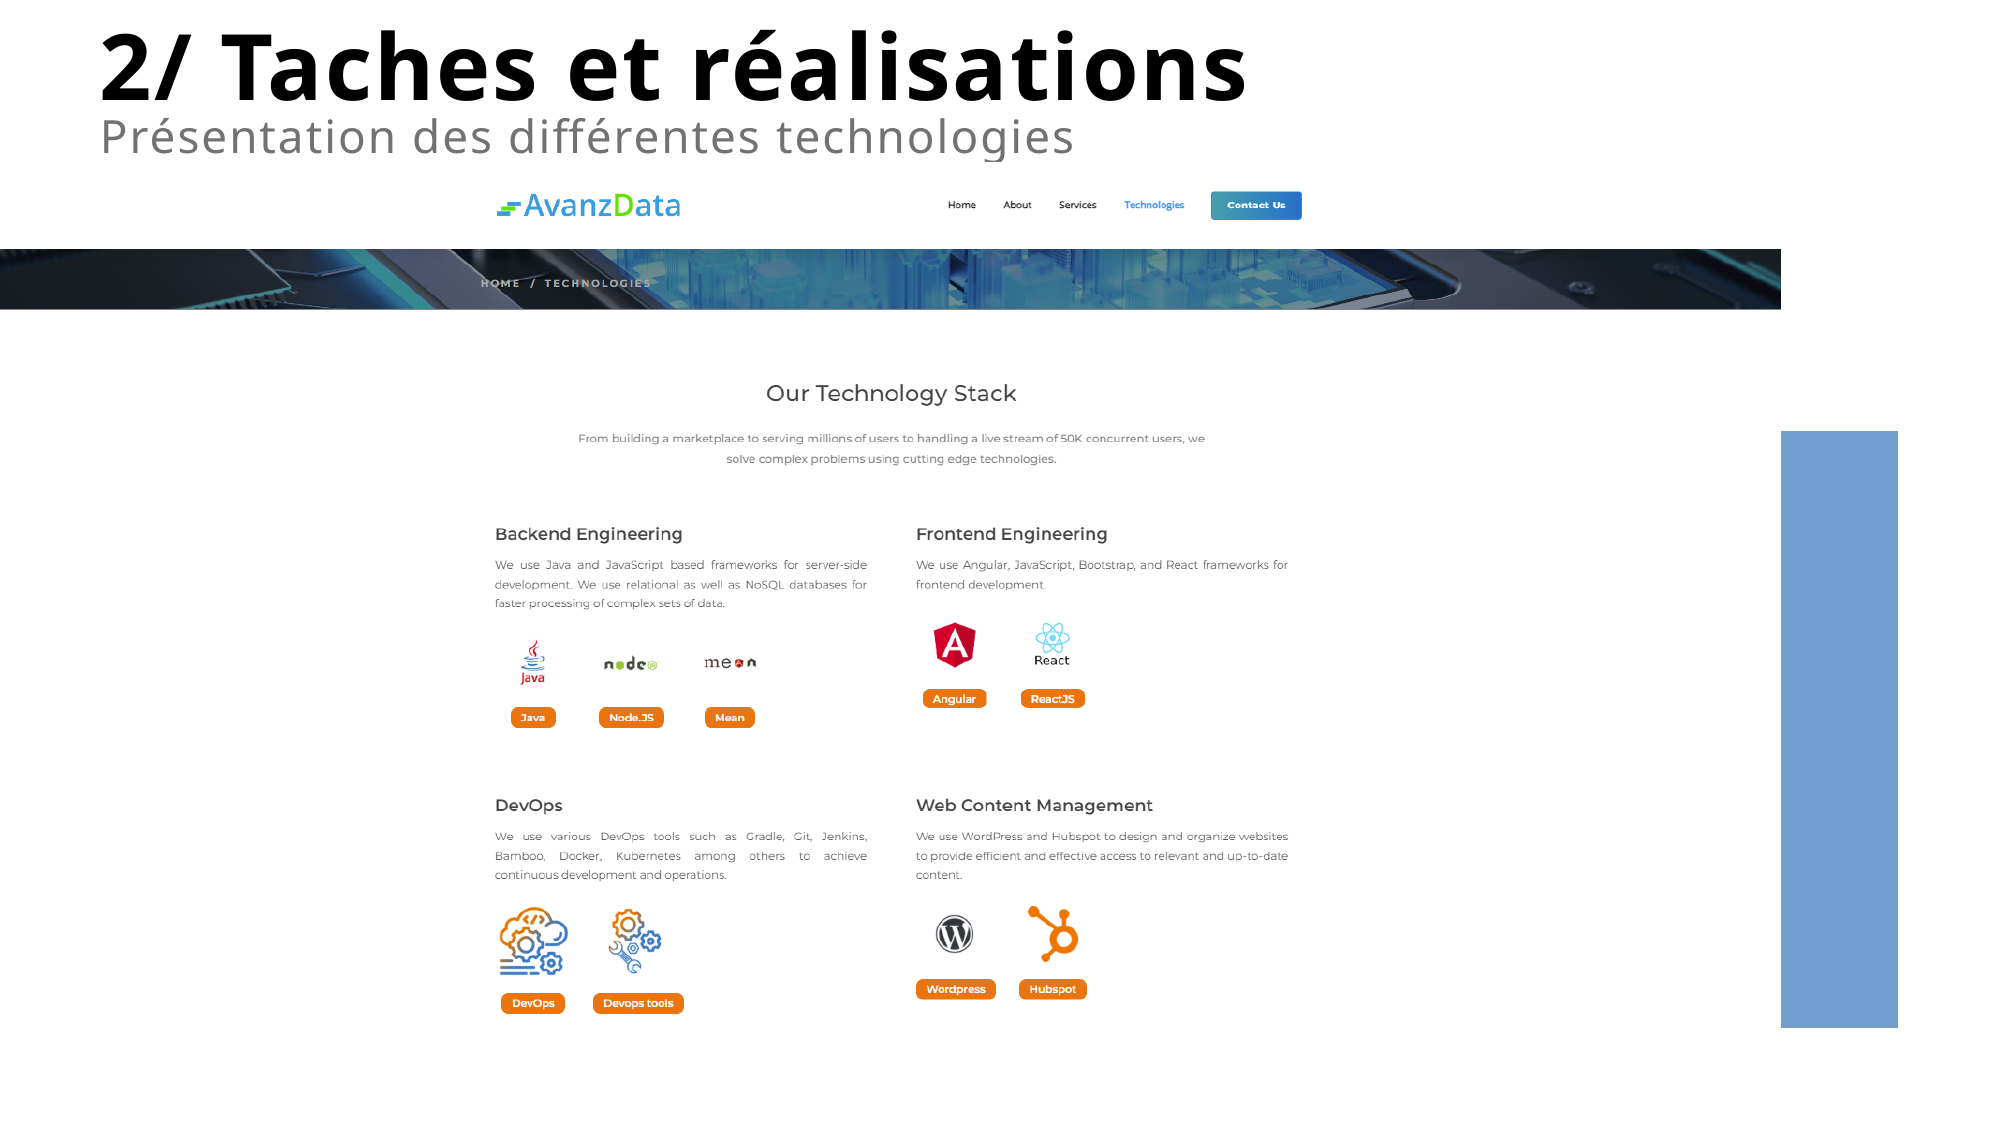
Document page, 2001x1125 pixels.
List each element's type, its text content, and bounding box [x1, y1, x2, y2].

picture [0, 162, 1781, 1044]
title 2/ Taches et réalisations Présentation des différentes technologies [99, 49, 1900, 163]
